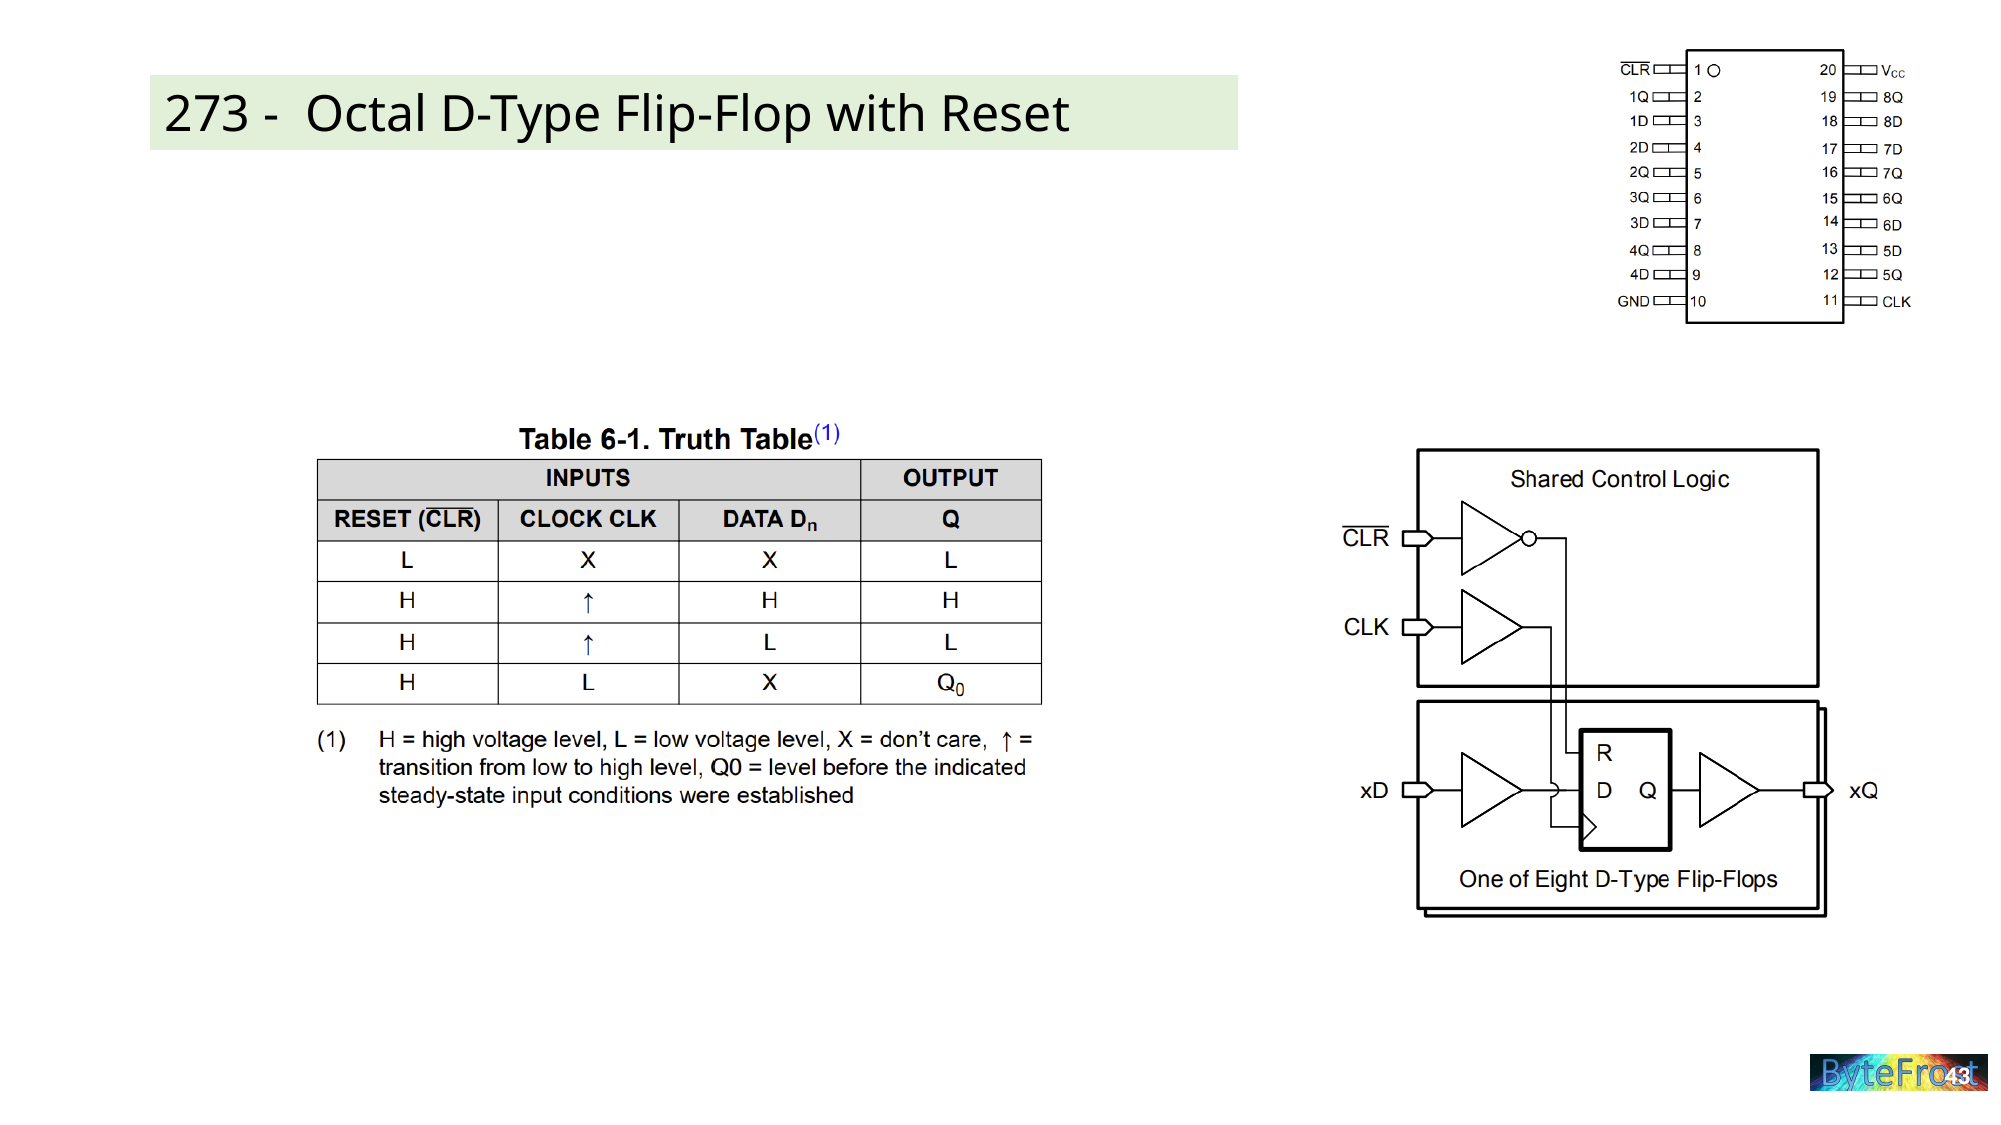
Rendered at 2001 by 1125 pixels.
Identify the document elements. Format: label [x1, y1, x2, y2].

title [150, 75, 1239, 150]
picture [1320, 413, 1946, 946]
picture [1583, 45, 1969, 340]
picture [292, 413, 1132, 828]
picture [1810, 1054, 1988, 1091]
